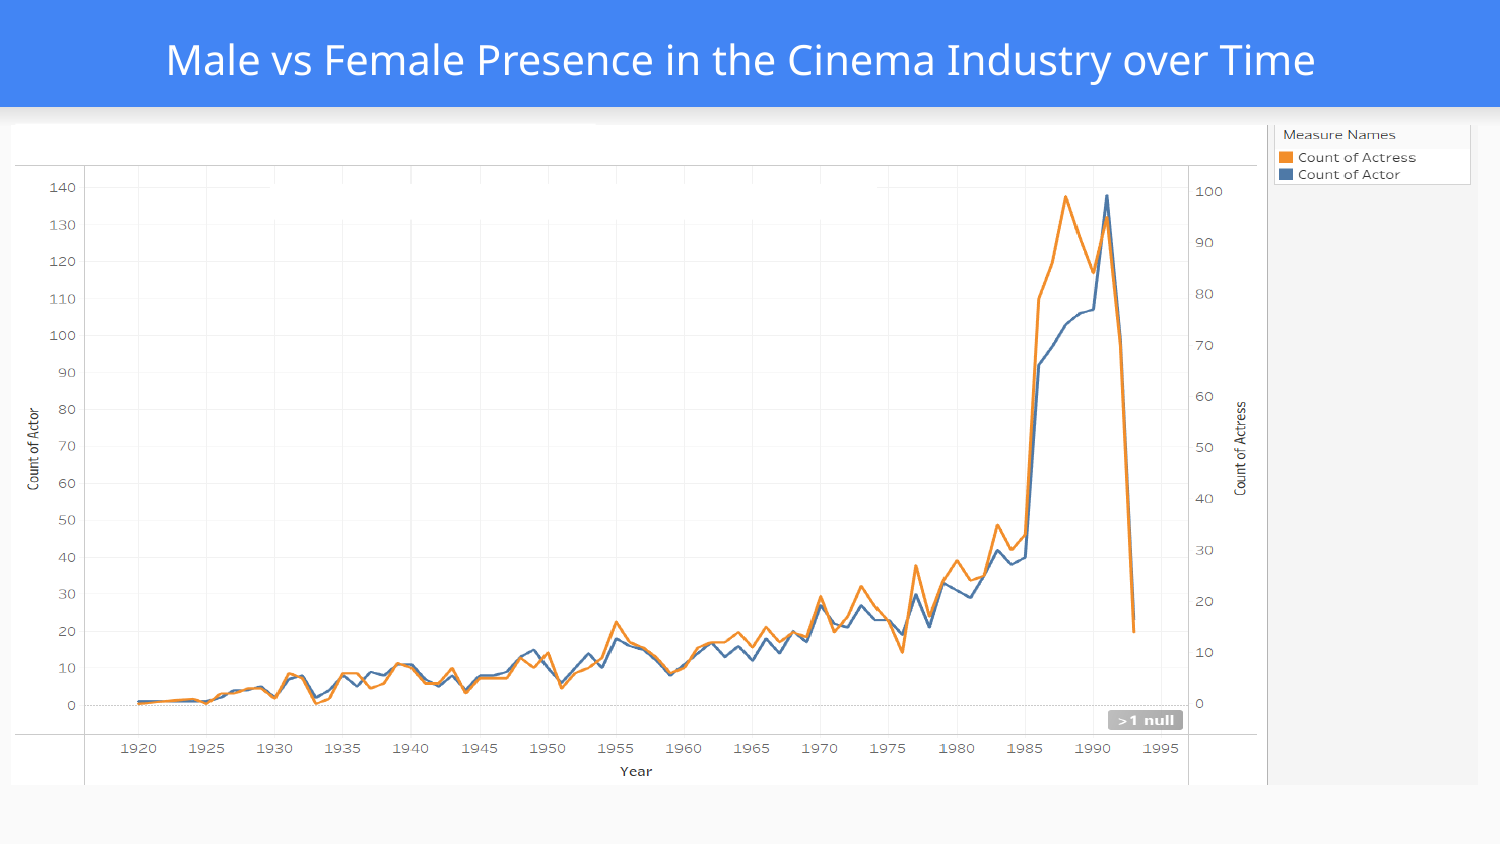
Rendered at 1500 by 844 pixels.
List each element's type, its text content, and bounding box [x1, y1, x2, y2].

picture [10, 124, 1478, 786]
text_box Male vs Female Presence in the Cinema Industry over Time [115, 18, 1367, 99]
